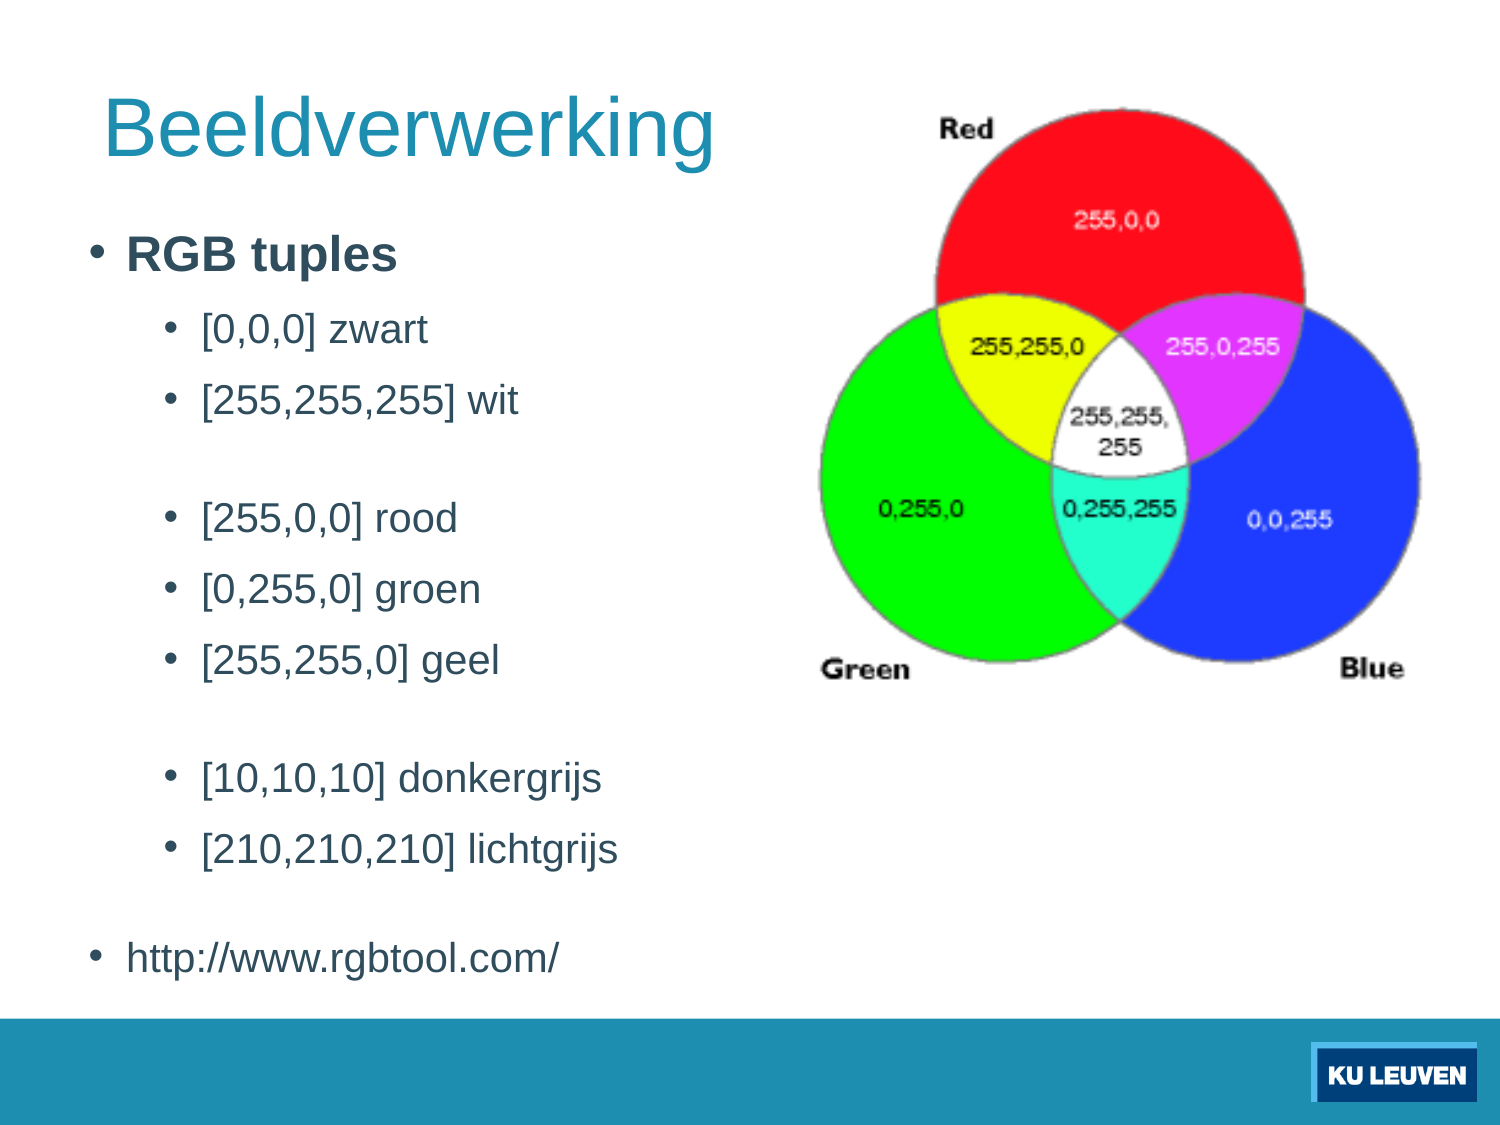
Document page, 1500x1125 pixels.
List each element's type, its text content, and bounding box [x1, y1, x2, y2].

picture [771, 77, 1470, 697]
list RGB tuples [0,0,0] zwart [255,255,255] wit [255,0,0] rood [0,255,0] groen [255,255,0] geel [10,10,10] donkergrijs [210,210,210] lichtgrijs http://www.rgbtool.com/ [88, 220, 1457, 949]
title Beeldverwerking [93, 34, 1406, 220]
picture [1311, 1042, 1477, 1102]
